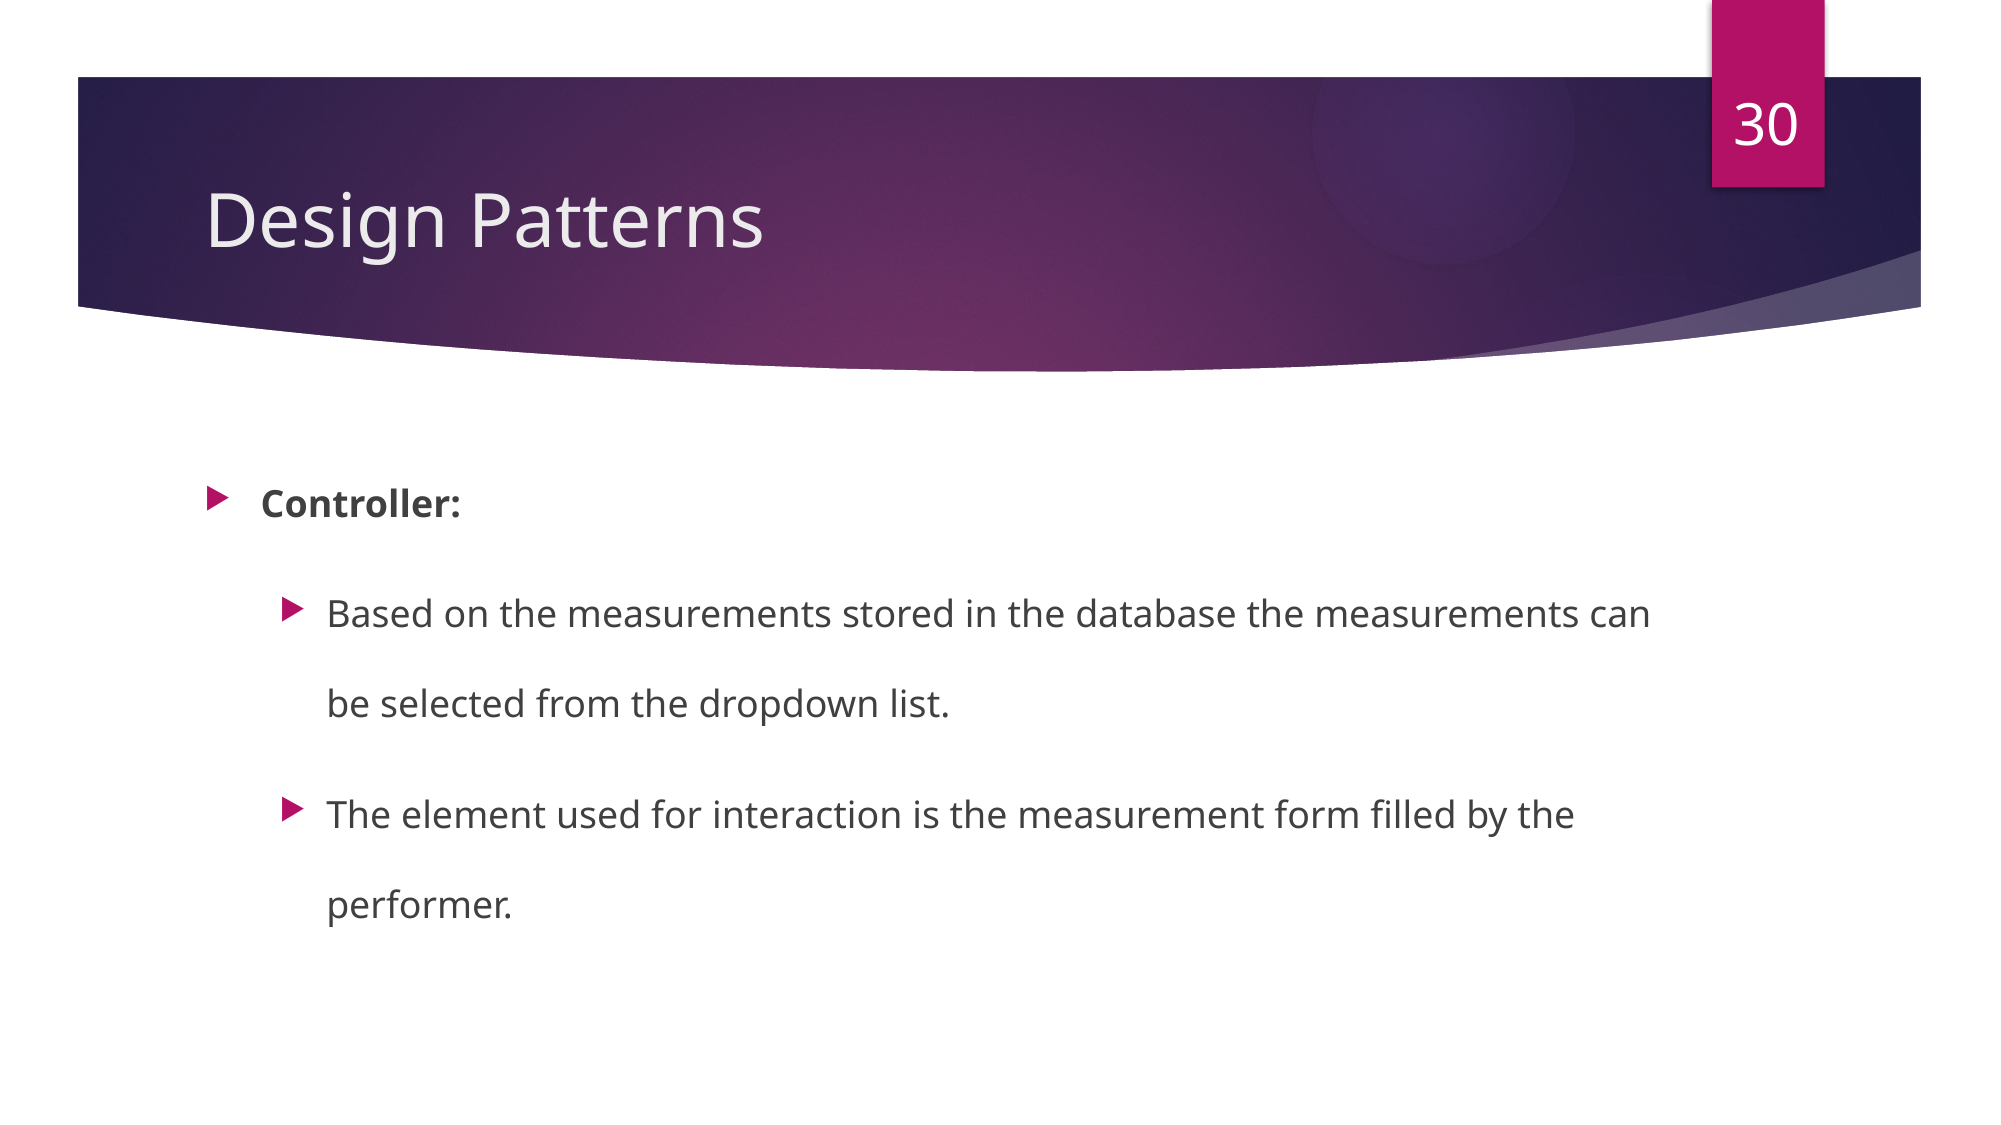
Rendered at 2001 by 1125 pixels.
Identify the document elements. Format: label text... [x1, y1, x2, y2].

slide_number 30 [1698, 48, 1836, 175]
title Design Patterns [189, 159, 1627, 276]
list Controller: Based on the measurements stored in the database the measurements can be selected from the dropdown list. The element used for interaction is the measurement form filled by the performer. [189, 427, 1722, 988]
